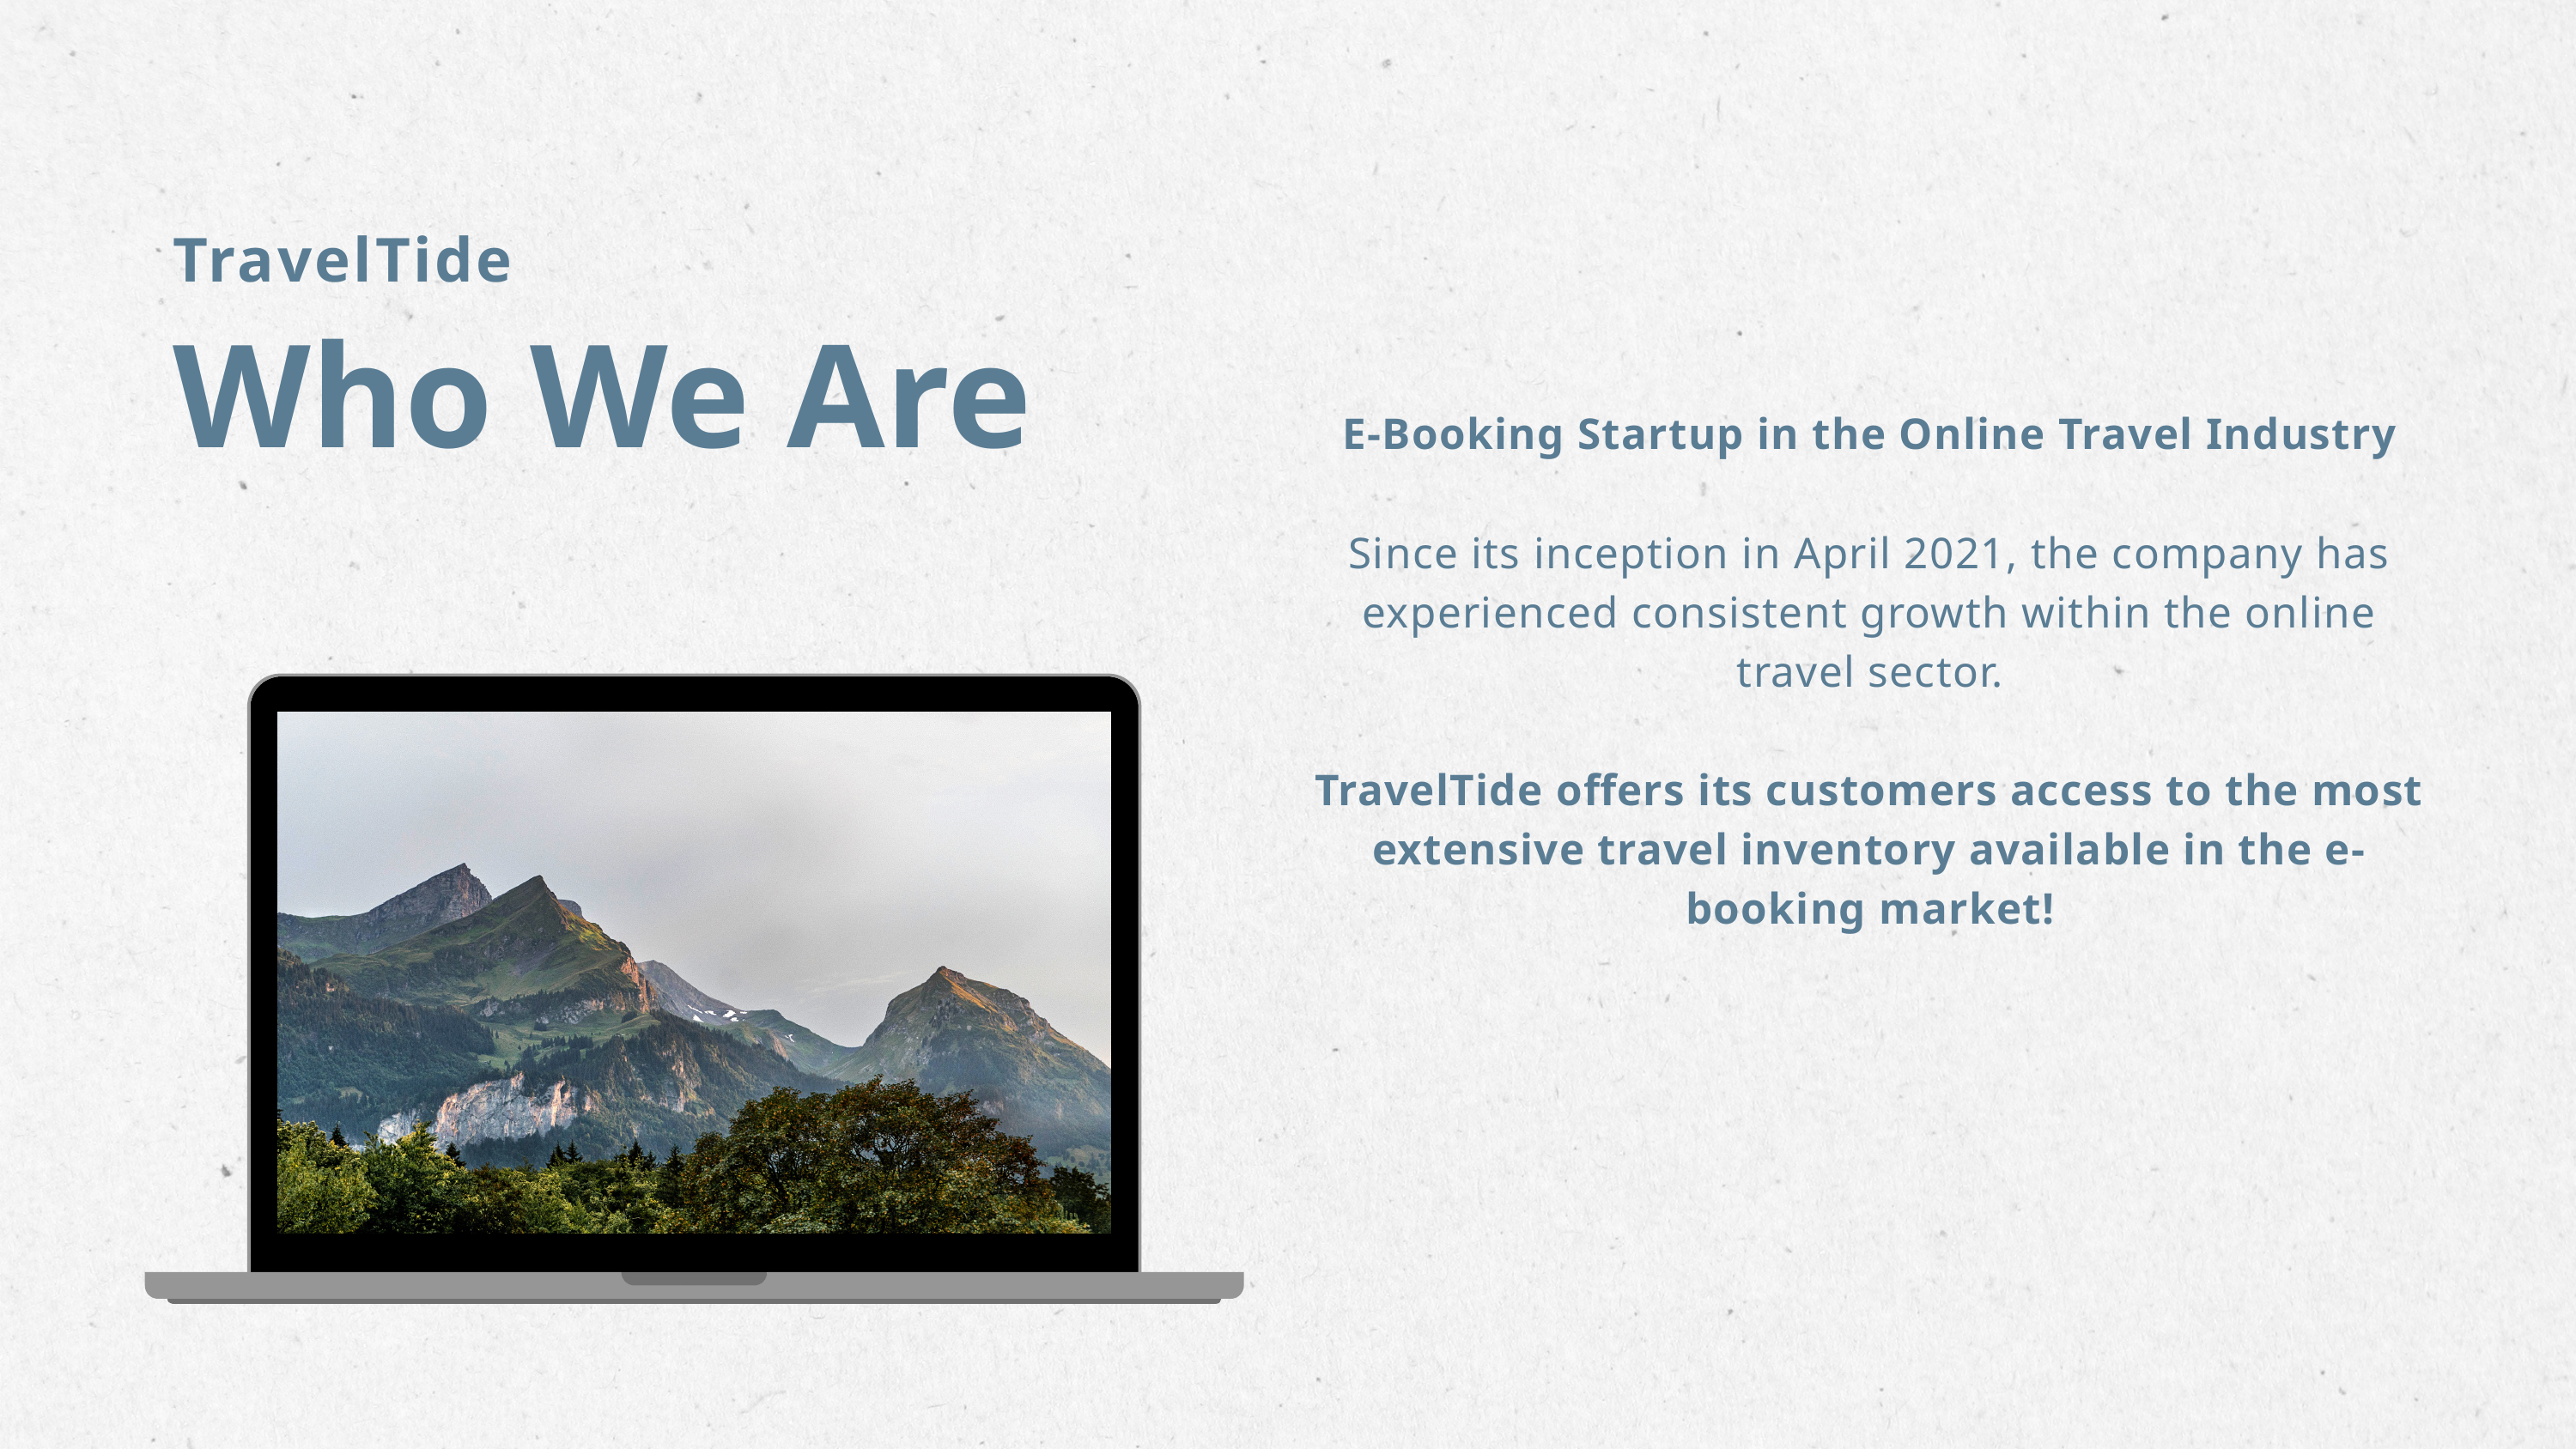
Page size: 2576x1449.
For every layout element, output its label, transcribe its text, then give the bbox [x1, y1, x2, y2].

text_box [144, 673, 1244, 1304]
text_box E-Booking Startup in the Online Travel Industry Since its inception in April 2021, the company has experienced consistent growth within the online travel sector. TravelTide offers its customers access to the most extensive travel inventory available in the e-booking market! [1309, 398, 2432, 933]
text_box Who We Are [173, 318, 1182, 476]
text_box [0, 0, 2576, 1449]
text_box TravelTide [173, 209, 926, 294]
